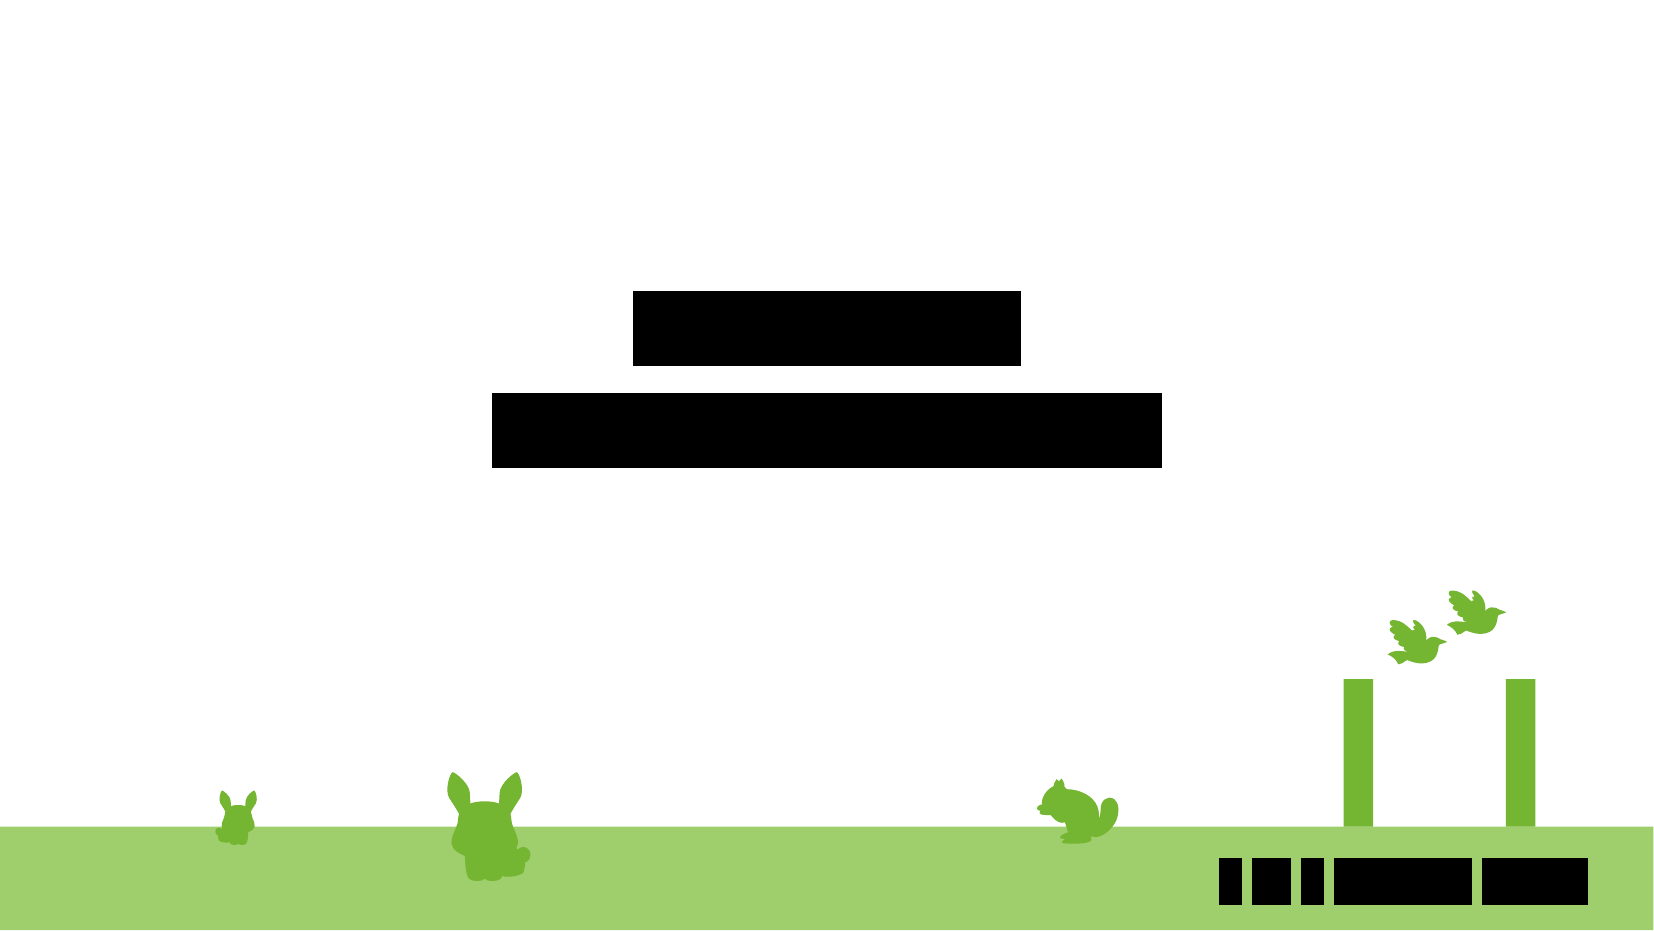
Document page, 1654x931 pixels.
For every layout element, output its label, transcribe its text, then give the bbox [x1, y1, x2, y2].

subtitle 딥러닝 기반의 쓰레기 자동 분류 시스템 [88, 106, 1565, 646]
title 2조. 기브 미 Trash [1199, 801, 1607, 931]
